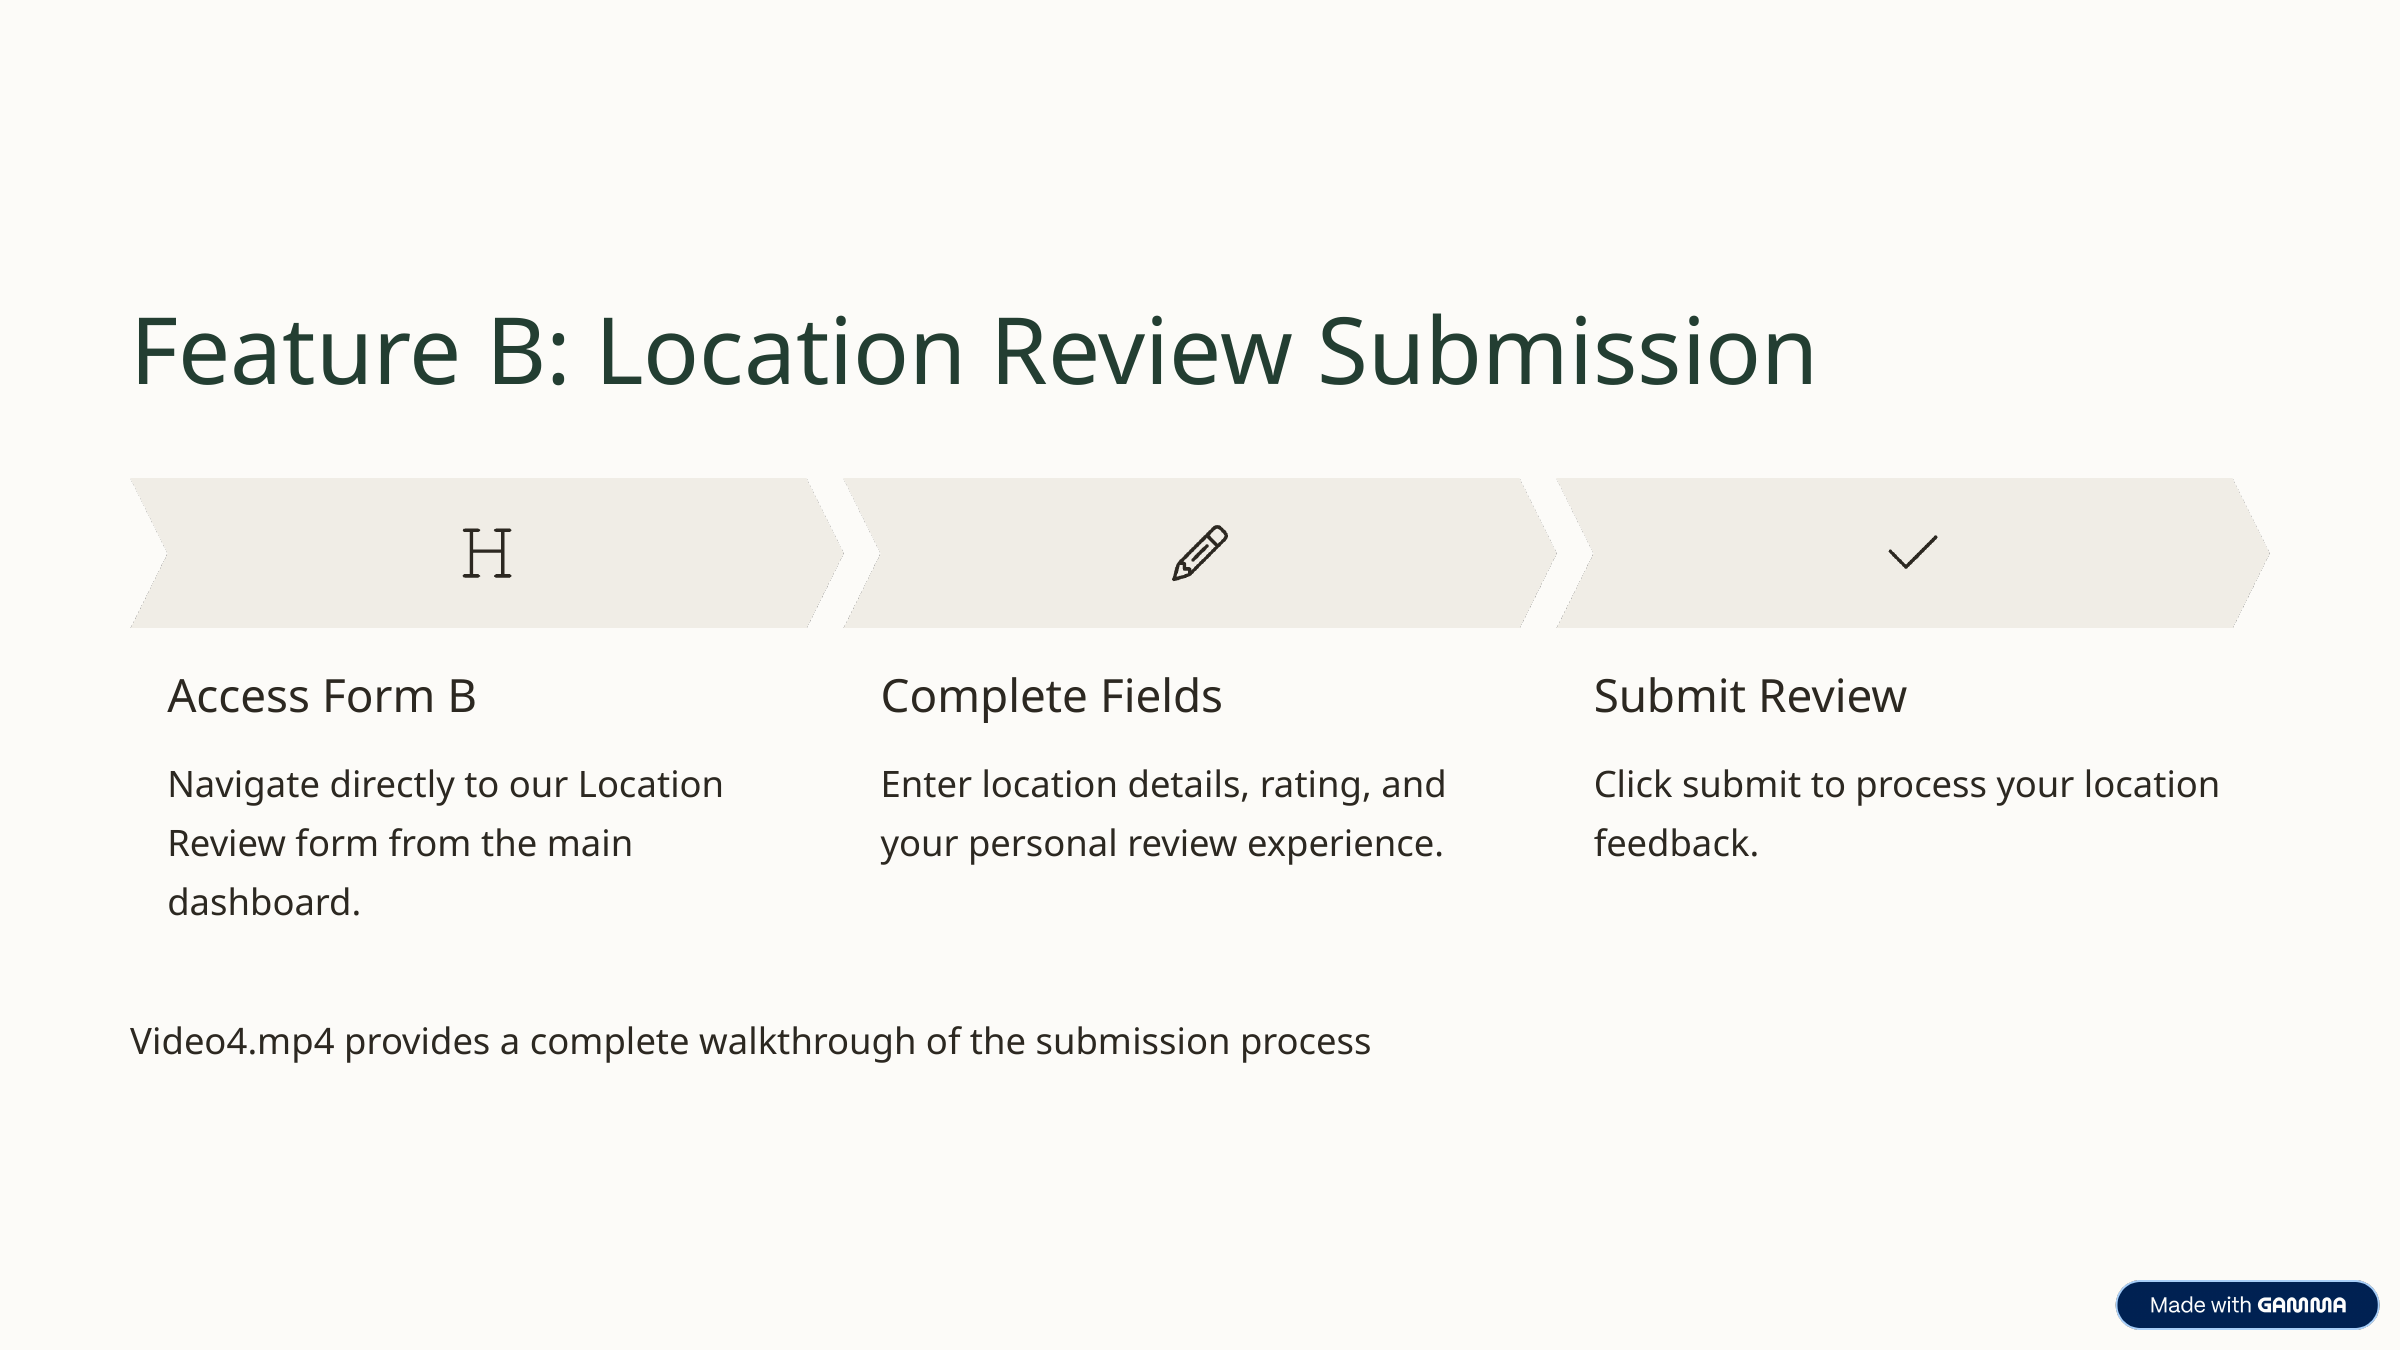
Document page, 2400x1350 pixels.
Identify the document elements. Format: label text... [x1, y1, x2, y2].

text_box Navigate directly to our Location Review form from the main dashboard. [167, 744, 807, 924]
picture [2106, 1271, 2389, 1339]
text_box Feature B: Location Review Submission [130, 287, 1755, 405]
text_box Complete Fields [880, 664, 1346, 723]
text_box Access Form B [167, 664, 633, 723]
text_box Enter location details, rating, and your personal review experience. [880, 744, 1520, 864]
text_box Submit Review [1593, 664, 2059, 723]
text_box Video4.mp4 provides a complete walkthrough of the submission process [130, 1002, 2270, 1063]
picture [130, 478, 2270, 628]
text_box Click submit to process your location feedback. [1593, 744, 2233, 864]
